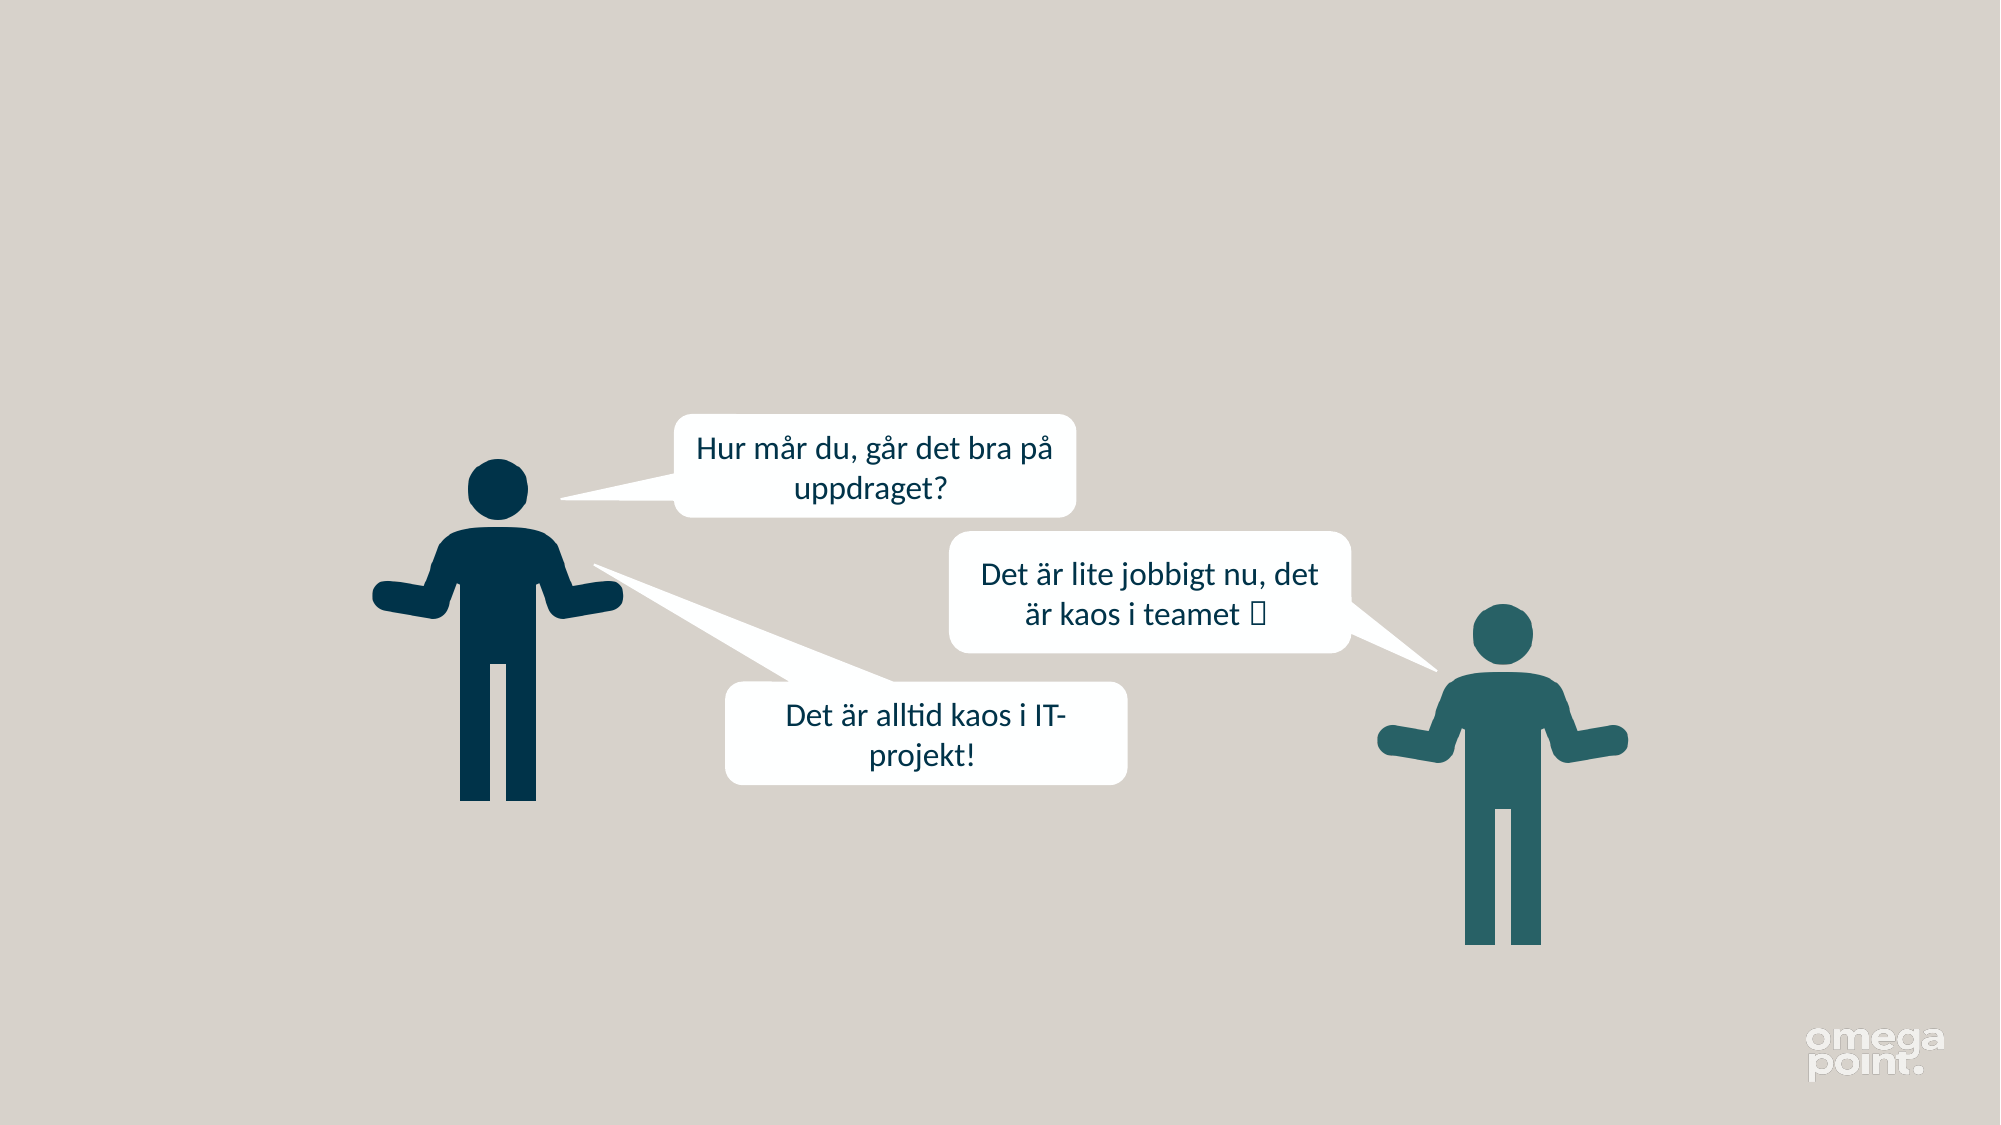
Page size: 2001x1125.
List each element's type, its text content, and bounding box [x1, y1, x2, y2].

picture [315, 447, 680, 812]
text_box Det är lite jobbigt nu, det är kaos i teamet  [948, 531, 1352, 654]
text_box Hur mår du, går det bra på uppdraget? [673, 413, 1077, 518]
picture [1320, 592, 1685, 956]
text_box Det är alltid kaos i IT-projekt! [680, 597, 1128, 786]
